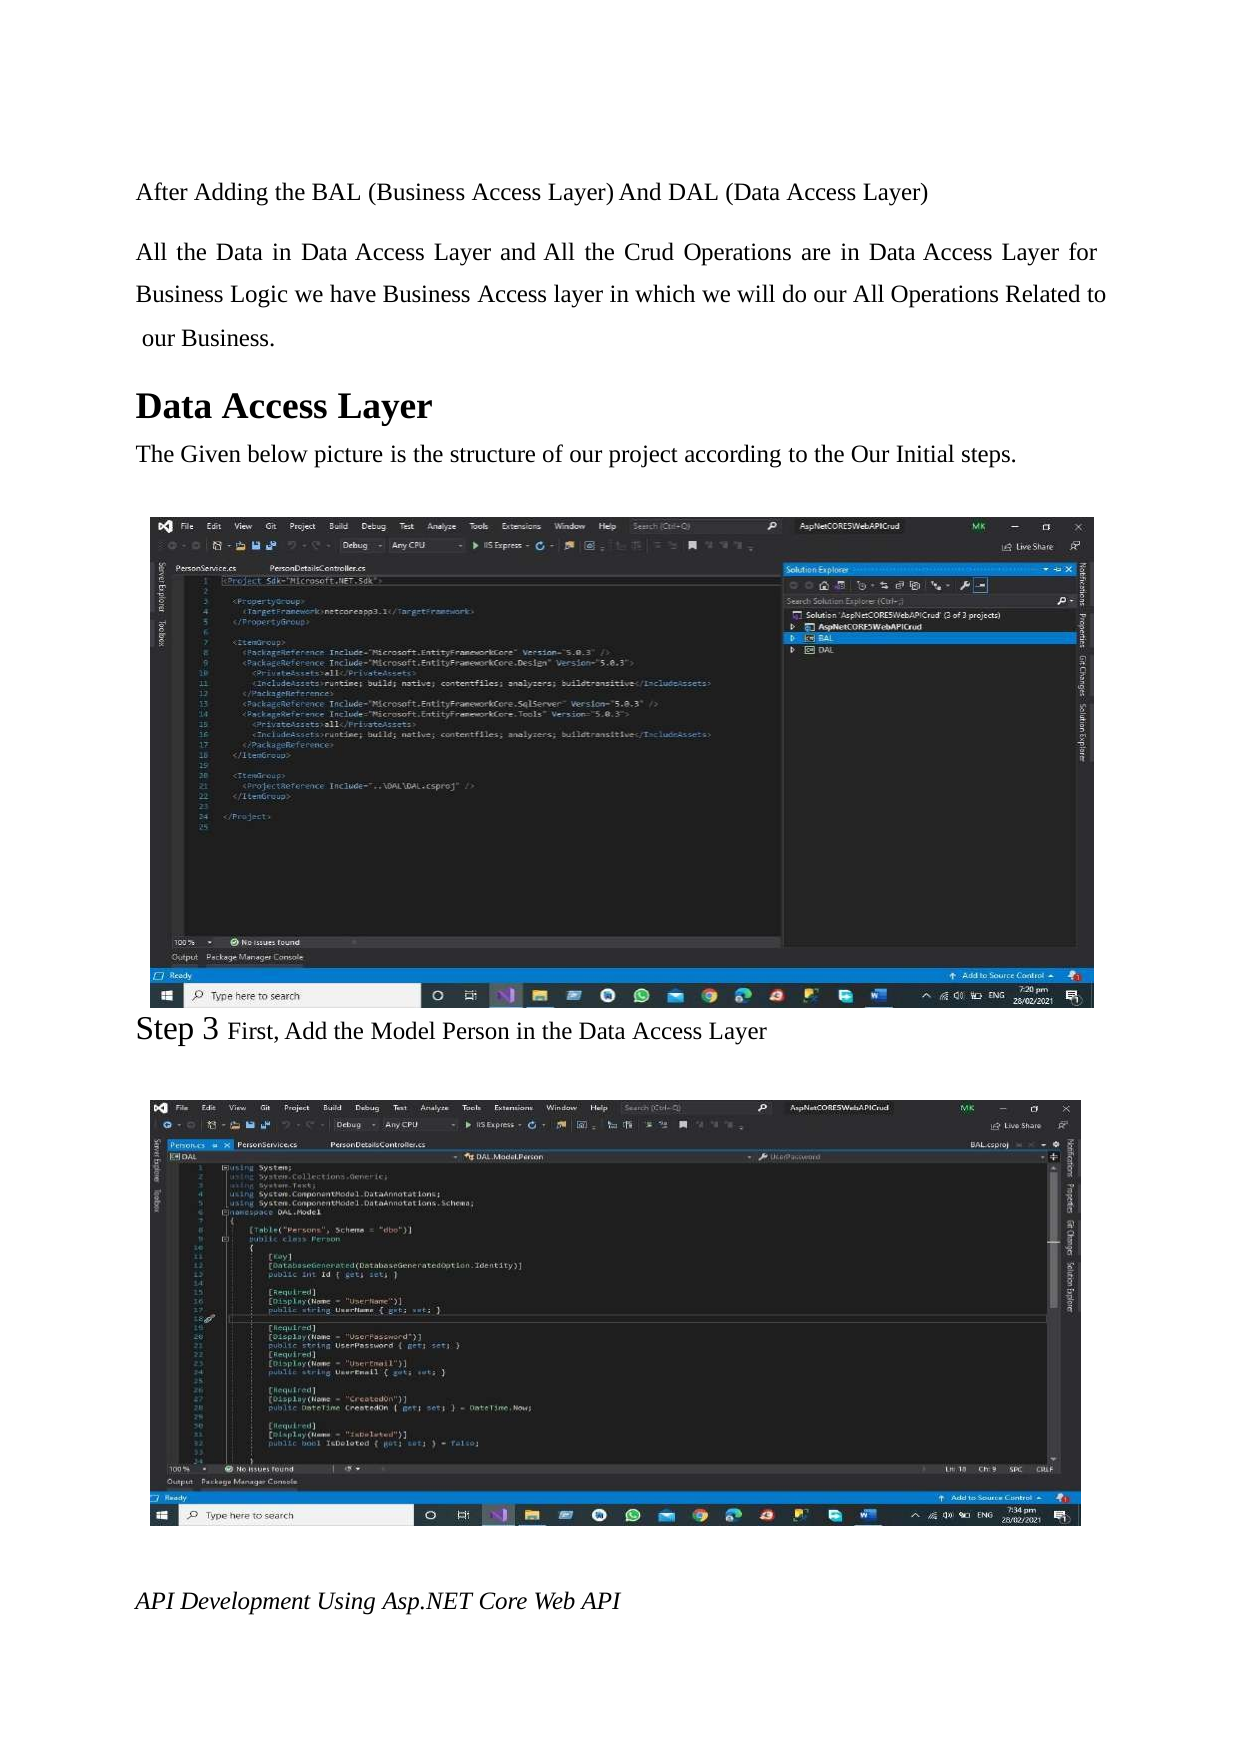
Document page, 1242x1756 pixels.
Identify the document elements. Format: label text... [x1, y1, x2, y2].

text_box API Development Using Asp.NET Core Web API [133, 1585, 629, 1615]
picture [149, 516, 1094, 1009]
text_box Step 3 First, Add the Model Person in the Data Access Layer [133, 1003, 770, 1046]
text_box After Adding the BAL (Business Access Layer) And DAL (Data Access Layer) All the Data in Data Access Layer and All the Crud Operations are in Data Access Layer for Business Logic we have Business Access layer in which we will do our All Operations Related to our Business. Data Access Layer The Given below picture is the structure of our project according to the Our Initial steps. [133, 173, 1108, 468]
picture [149, 1100, 1082, 1526]
